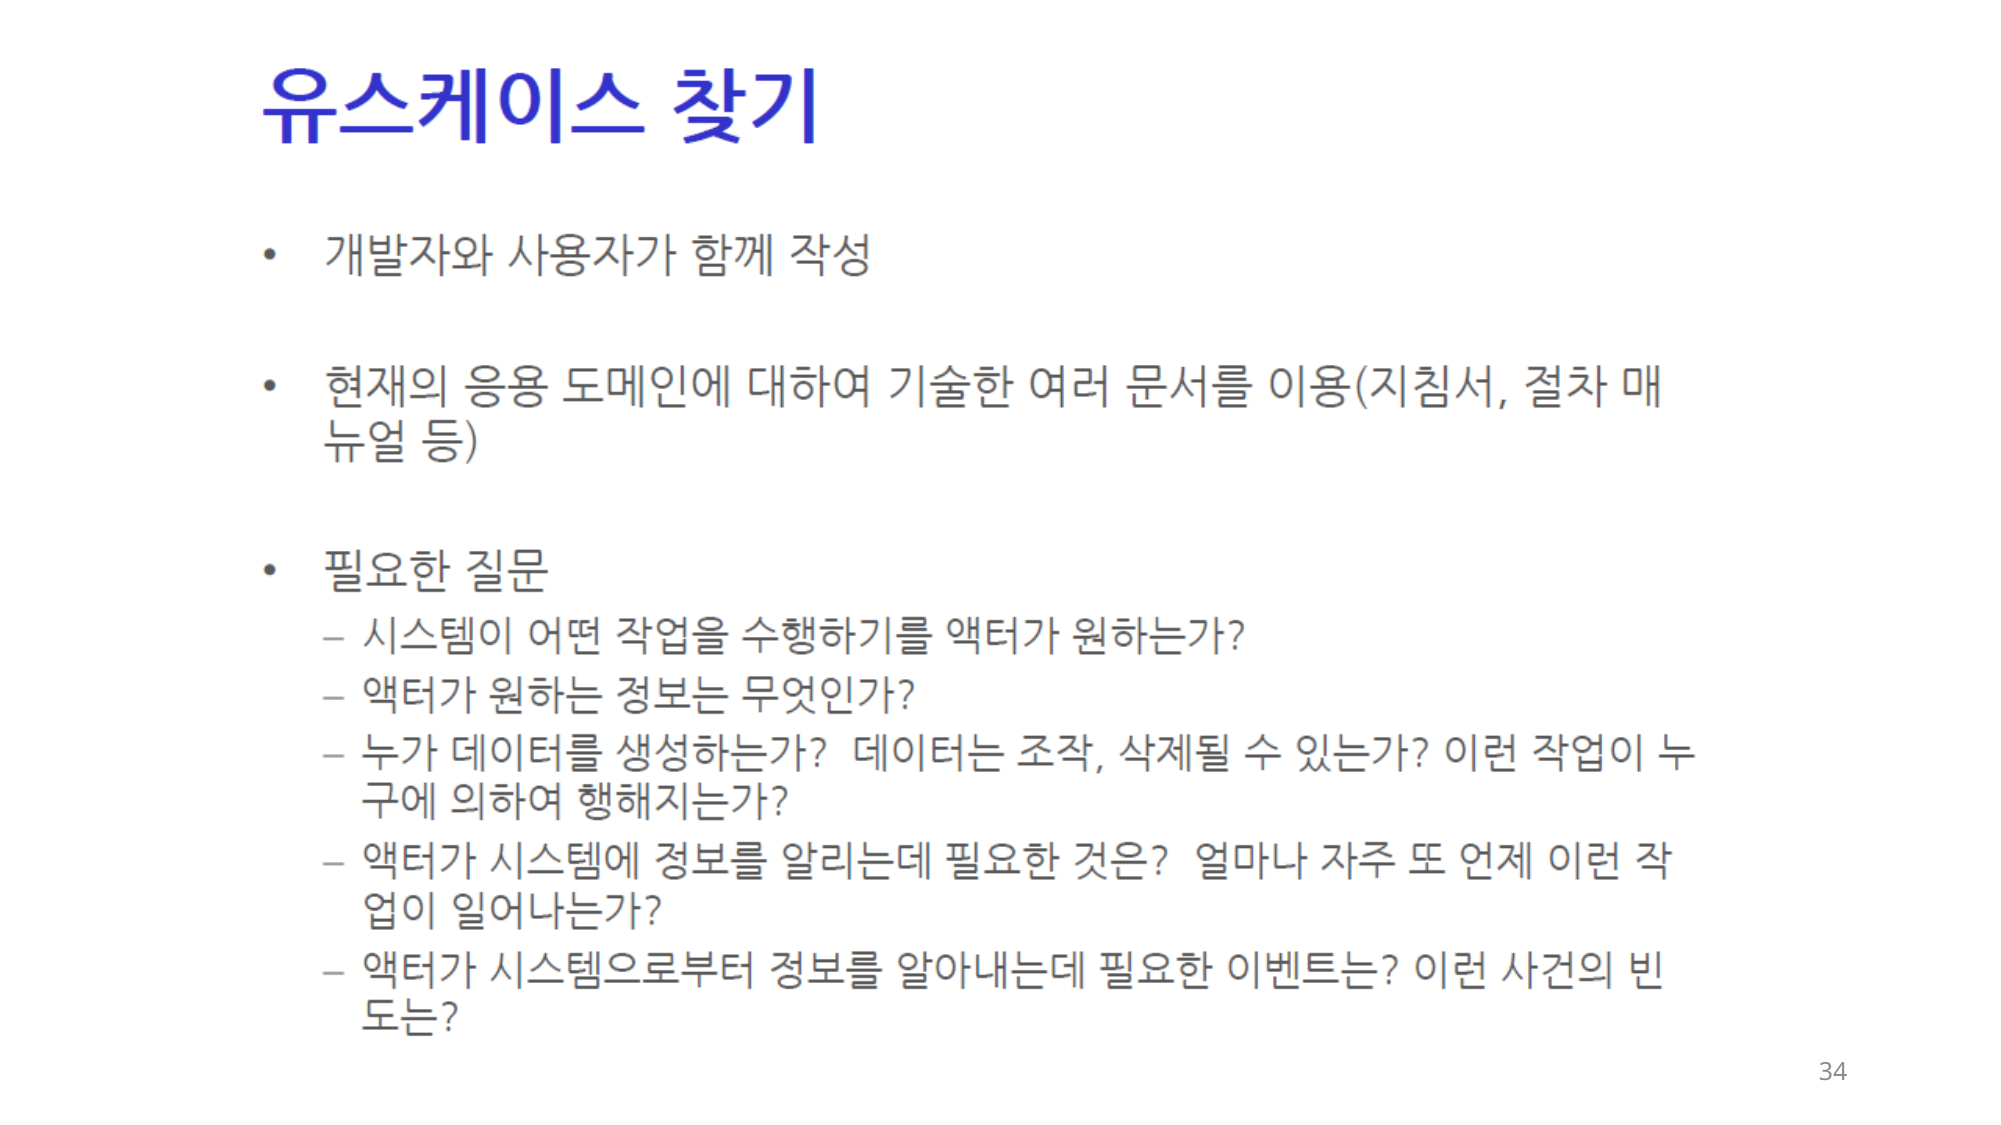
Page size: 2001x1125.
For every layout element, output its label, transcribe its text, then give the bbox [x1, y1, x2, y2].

picture [240, 42, 1760, 1083]
slide_number 34 [1412, 1042, 1863, 1103]
